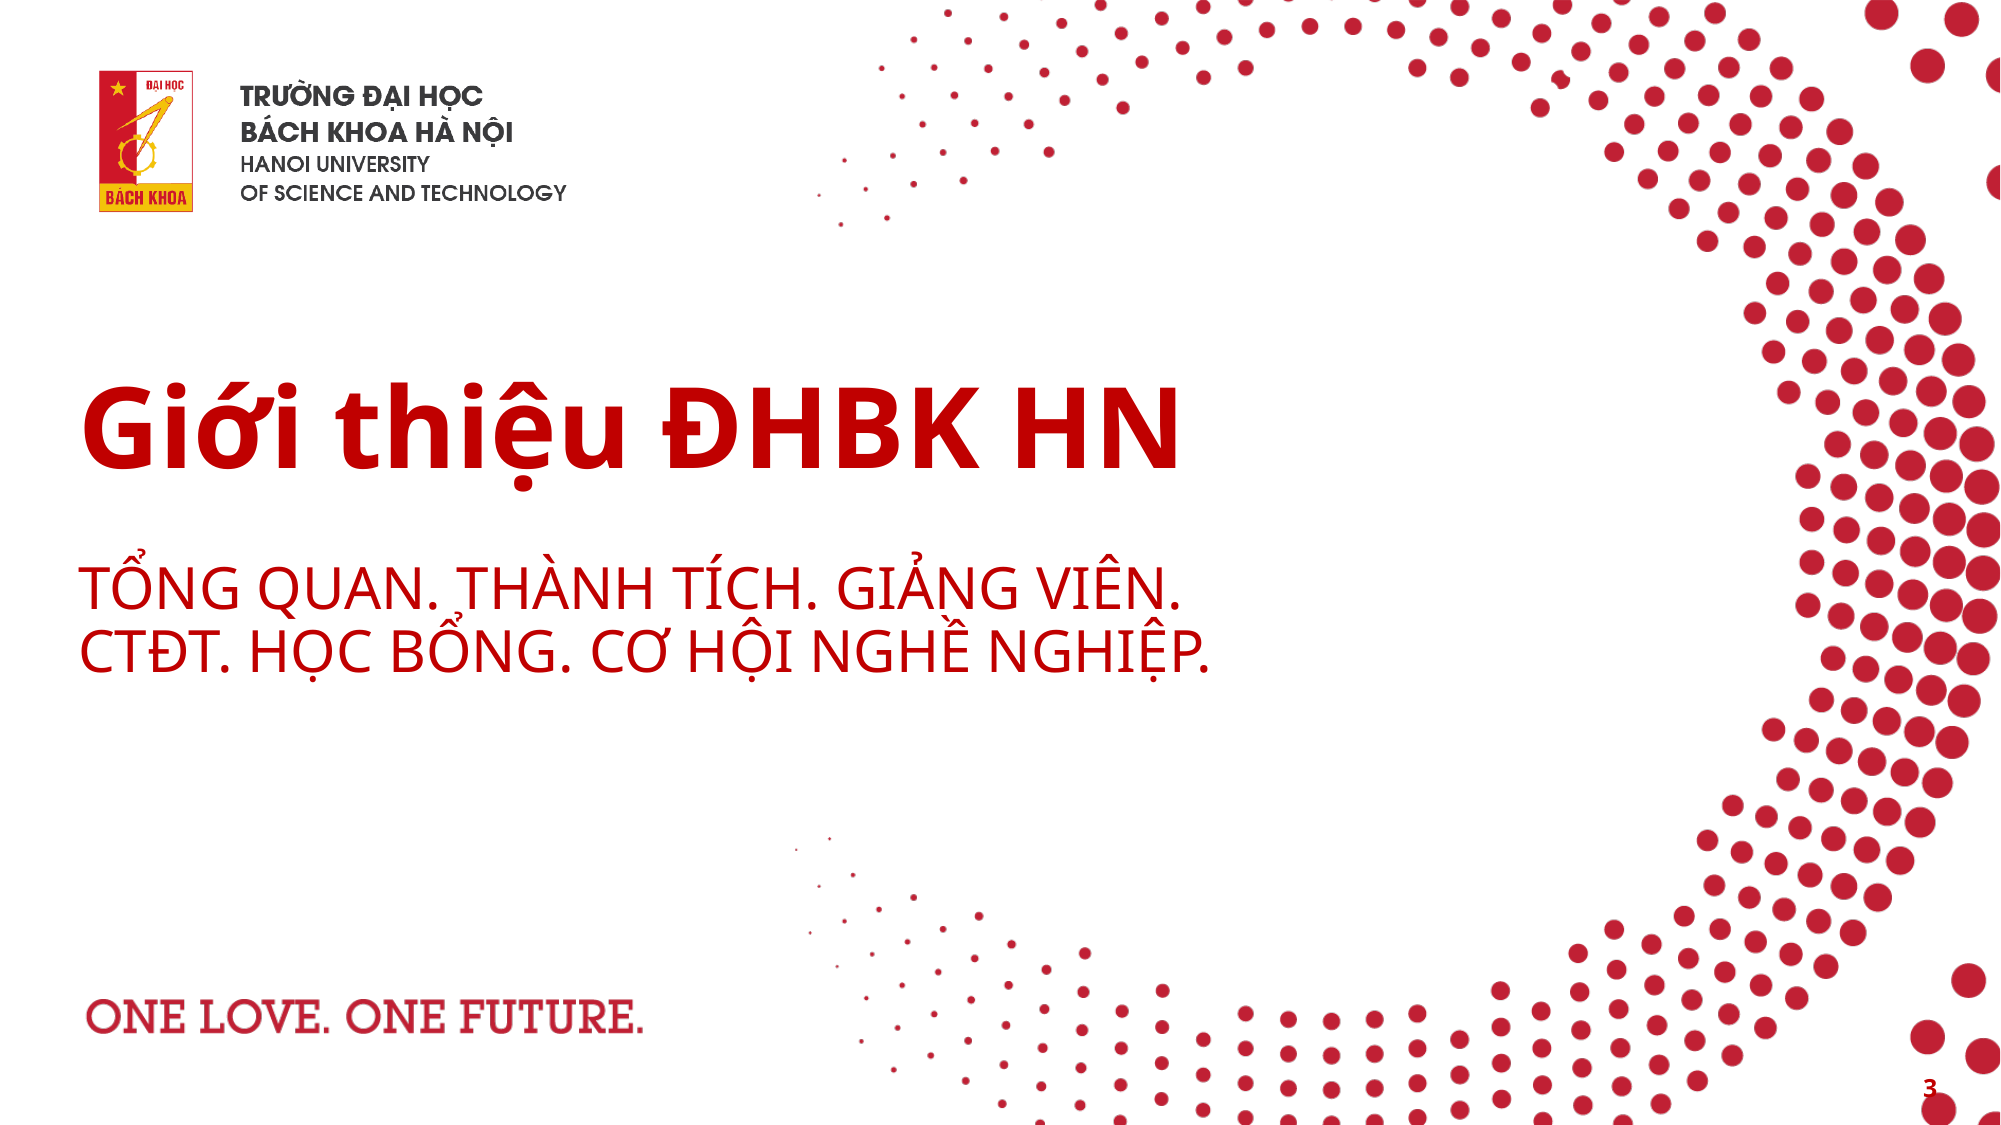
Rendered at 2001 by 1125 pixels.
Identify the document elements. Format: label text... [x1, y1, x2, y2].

text_box TỔNG QUAN. THÀNH TÍCH. GIẢNG VIÊN. CTĐT. HỌC BỔNG. CƠ HỘI NGHỀ NGHIỆP. [63, 551, 1268, 692]
slide_number 3 [1502, 1065, 1953, 1125]
picture [0, 0, 2001, 1125]
text_box Giới thiệu ĐHBK HN [63, 364, 1268, 504]
